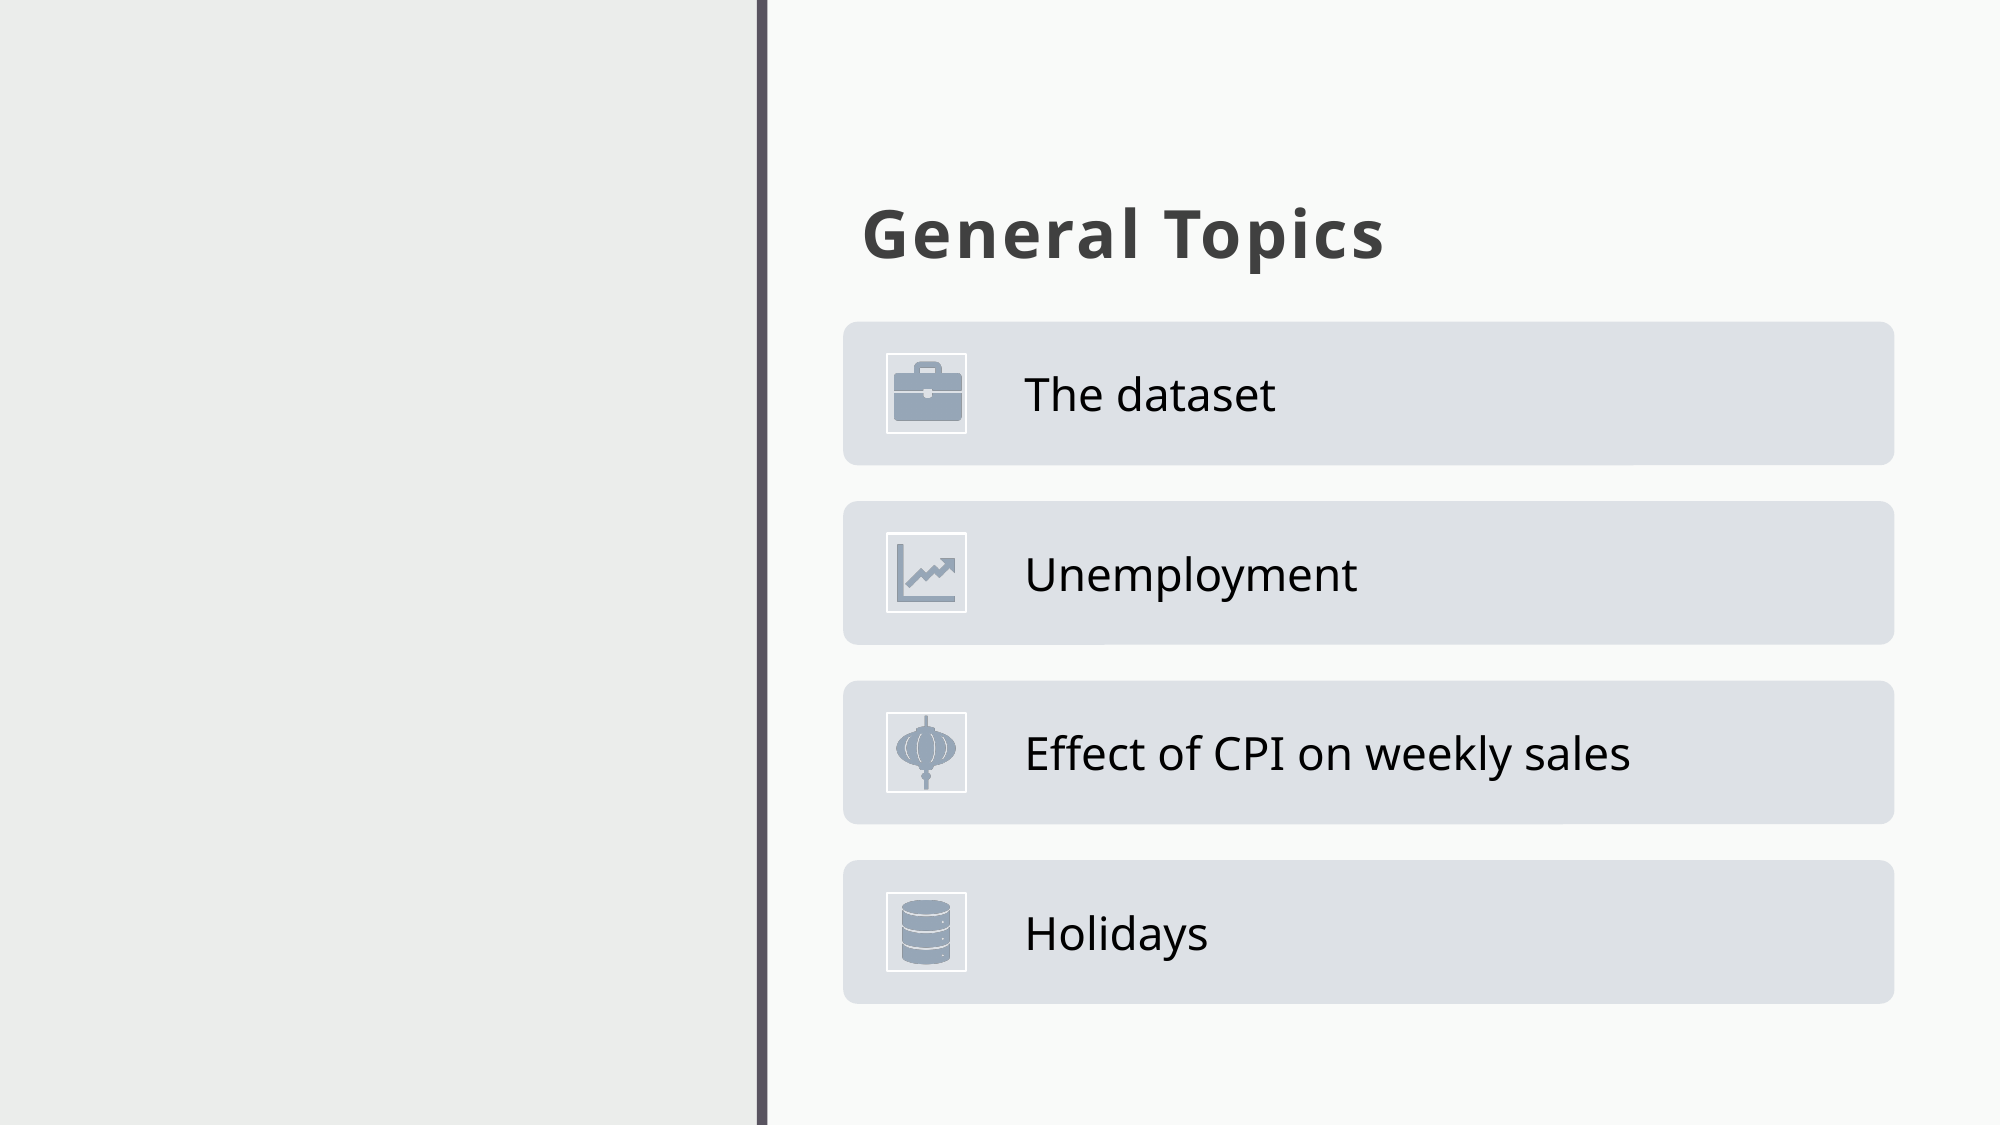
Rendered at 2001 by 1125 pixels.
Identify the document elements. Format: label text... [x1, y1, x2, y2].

title General Topics [843, 27, 1895, 287]
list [842, 321, 1895, 1005]
